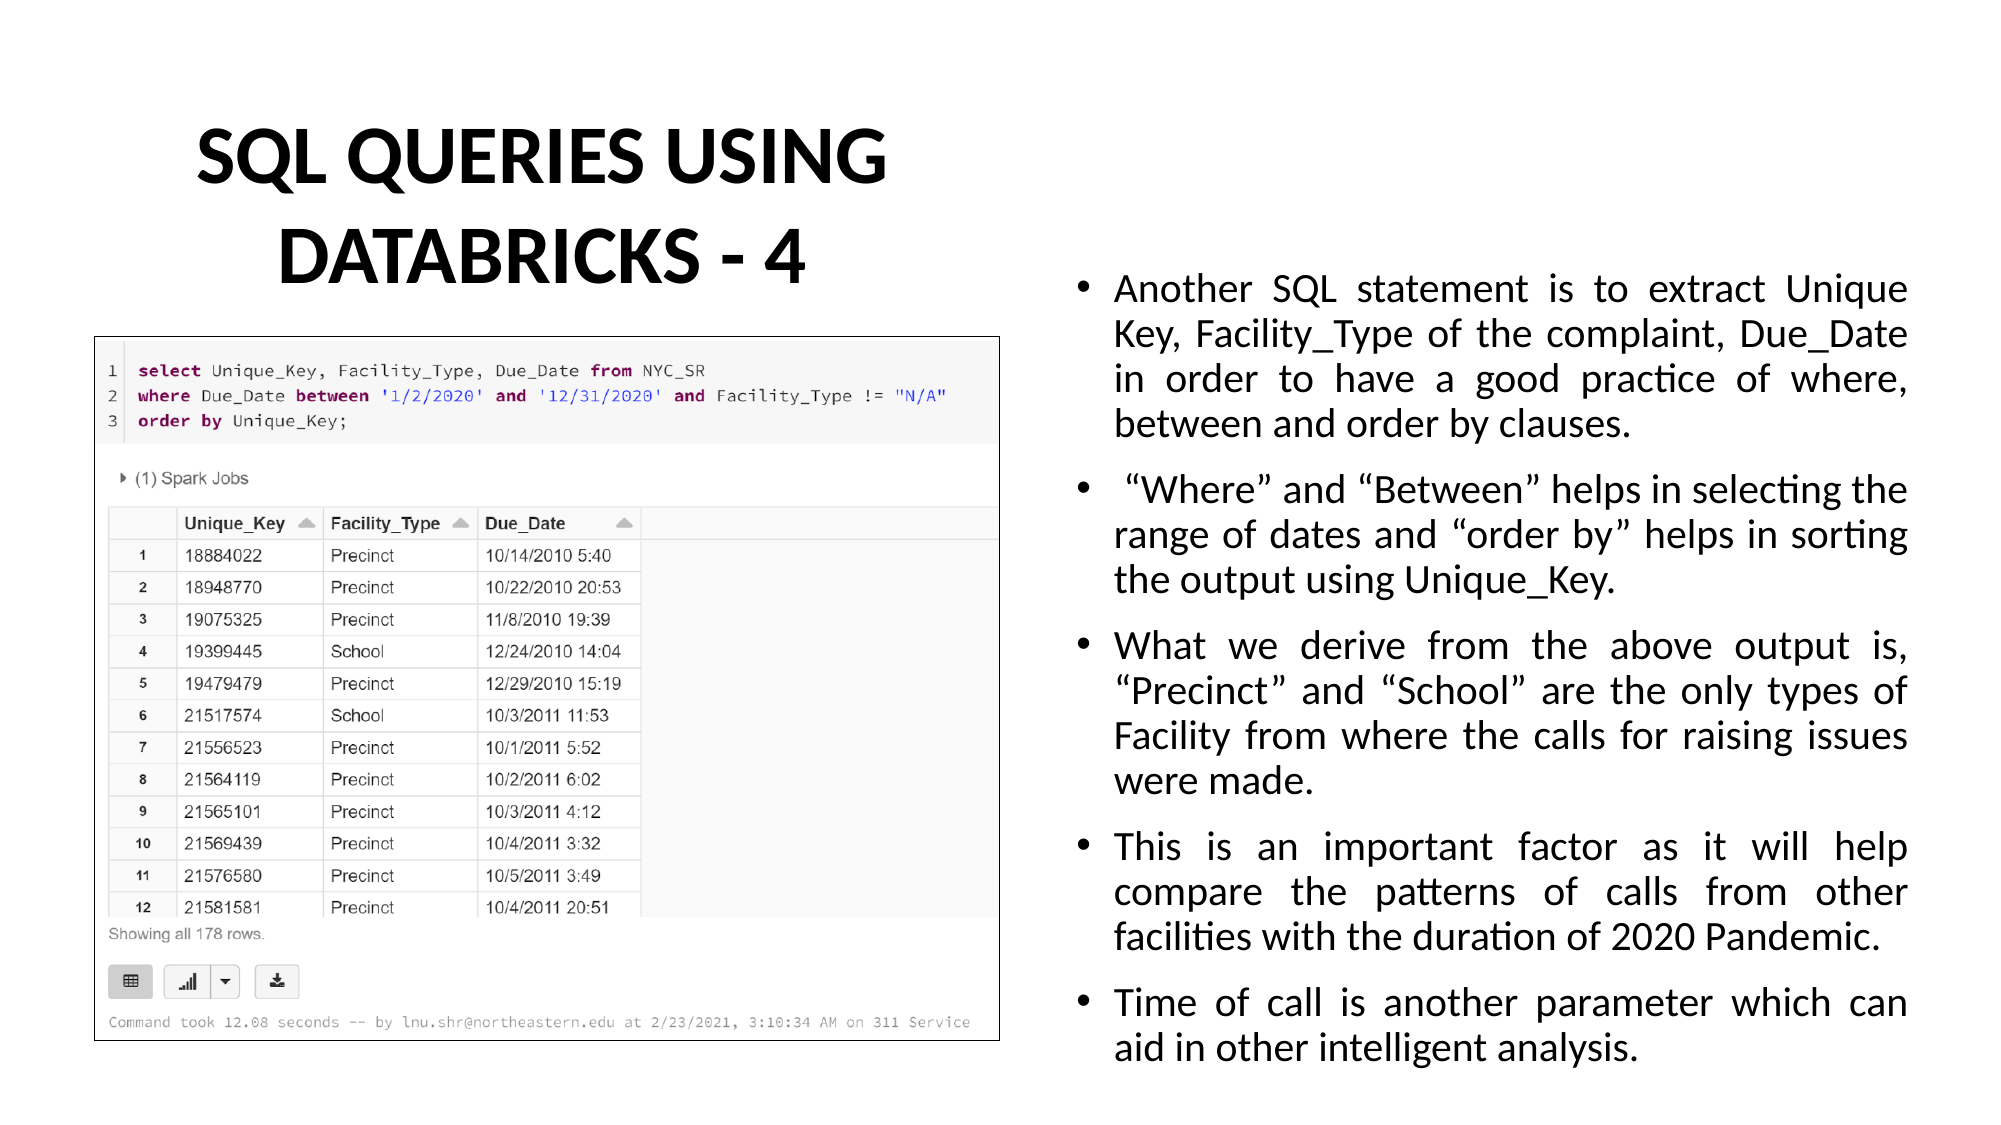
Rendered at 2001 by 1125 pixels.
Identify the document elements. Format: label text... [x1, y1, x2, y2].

text_box Another SQL statement is to extract Unique Key, Facility_Type of the complaint, Due_Date in order to have a good practice of where, between and order by clauses. “Where” and “Between” helps in selecting the range of dates and “order by” helps in sorting the output using Unique_Key. What we derive from the above output is, “Precinct” and “School” are the only types of Facility from where the calls for raising issues were made. This is an important factor as it will help compare the patterns of calls from other facilities with the duration of 2020 Pandemic. Time of call is another parameter which can aid in other intelligent analysis. [1061, 258, 1924, 1119]
text_box SQL QUERIES USING DATABRICKS - 4 [76, 92, 1009, 308]
picture [94, 336, 1000, 1041]
